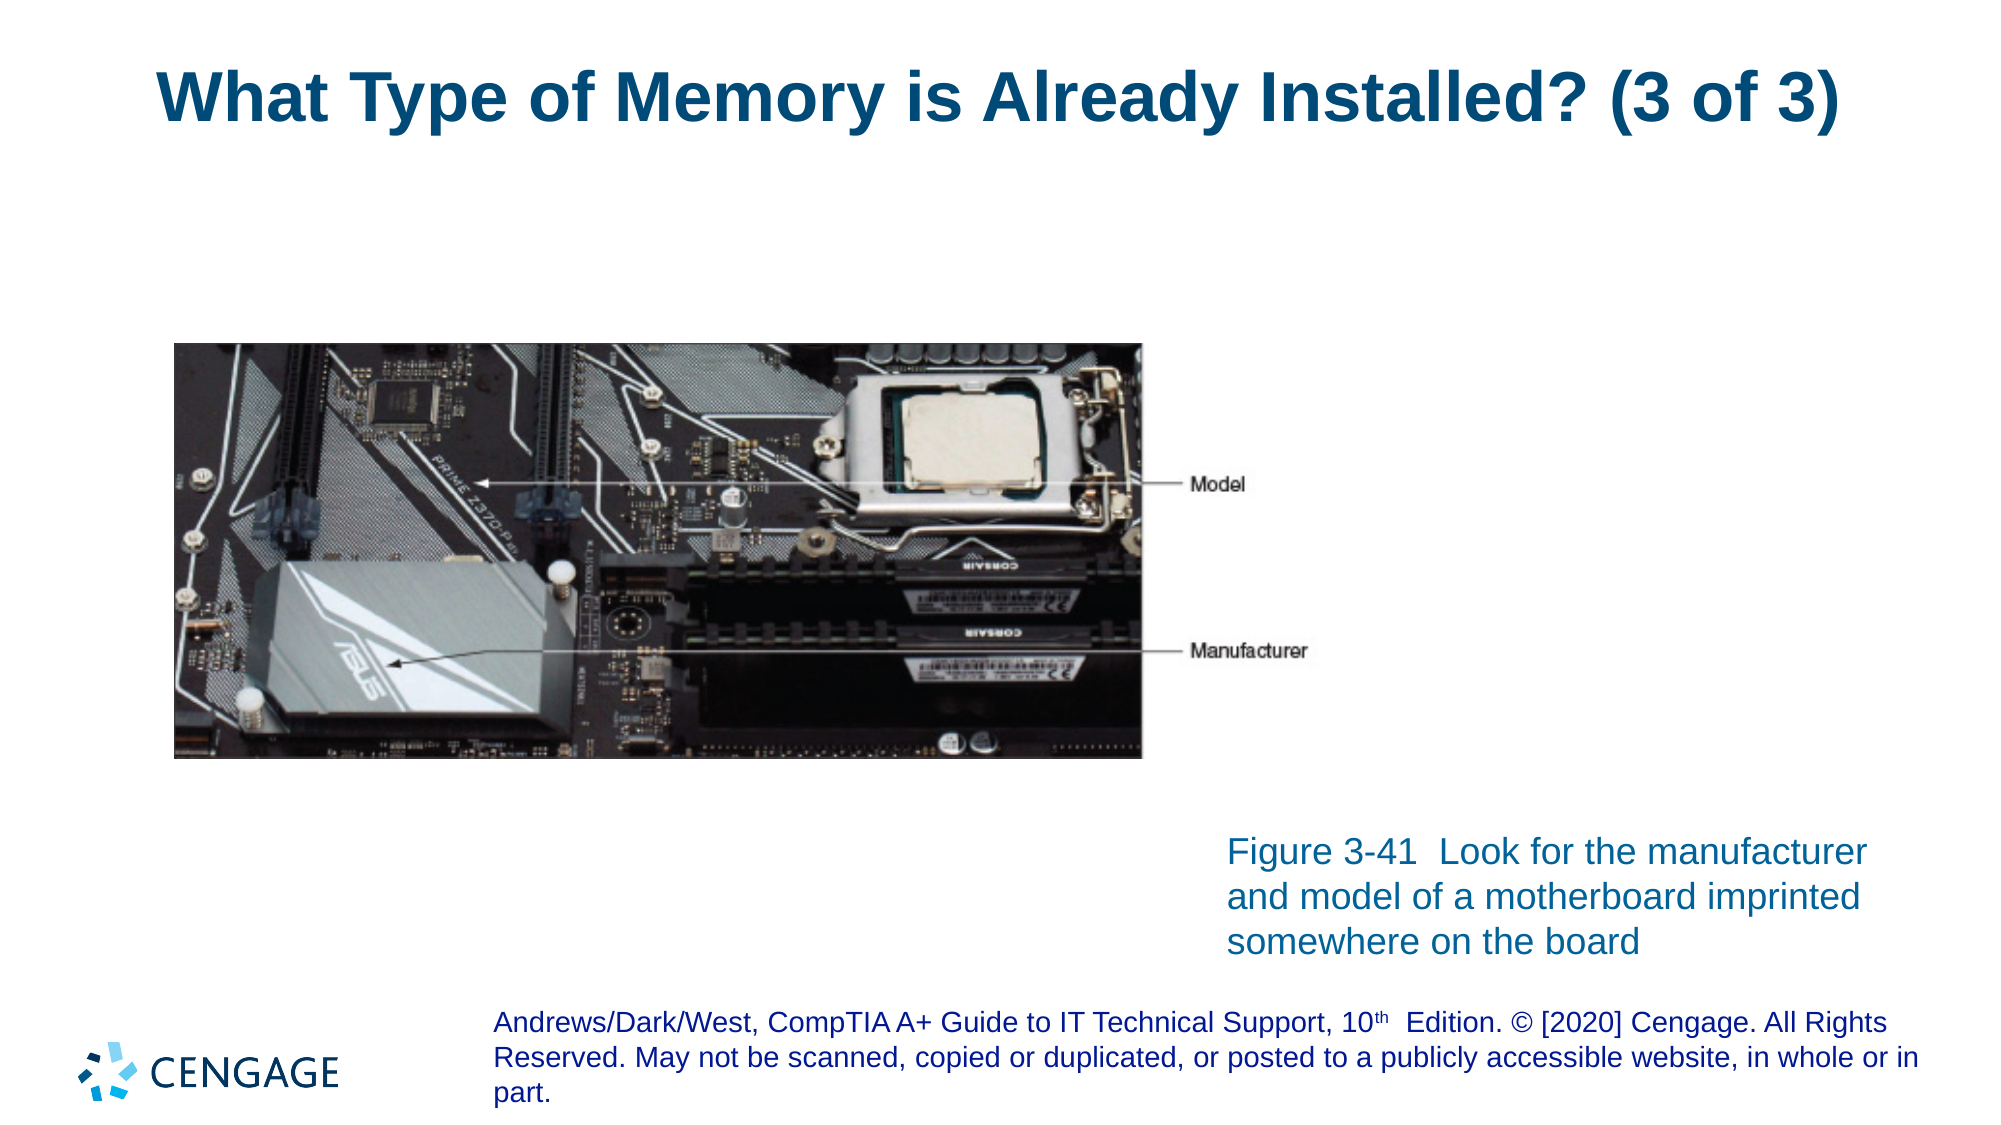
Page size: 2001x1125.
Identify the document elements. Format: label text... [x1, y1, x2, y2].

picture [174, 343, 1324, 759]
list Figure 3-41 Look for the manufacturer and model of a motherboard imprinted somewhere on the board [1226, 826, 1880, 965]
title What Type of Memory is Already Installed? (3 of 3) [137, 59, 1863, 171]
picture [78, 1042, 338, 1101]
